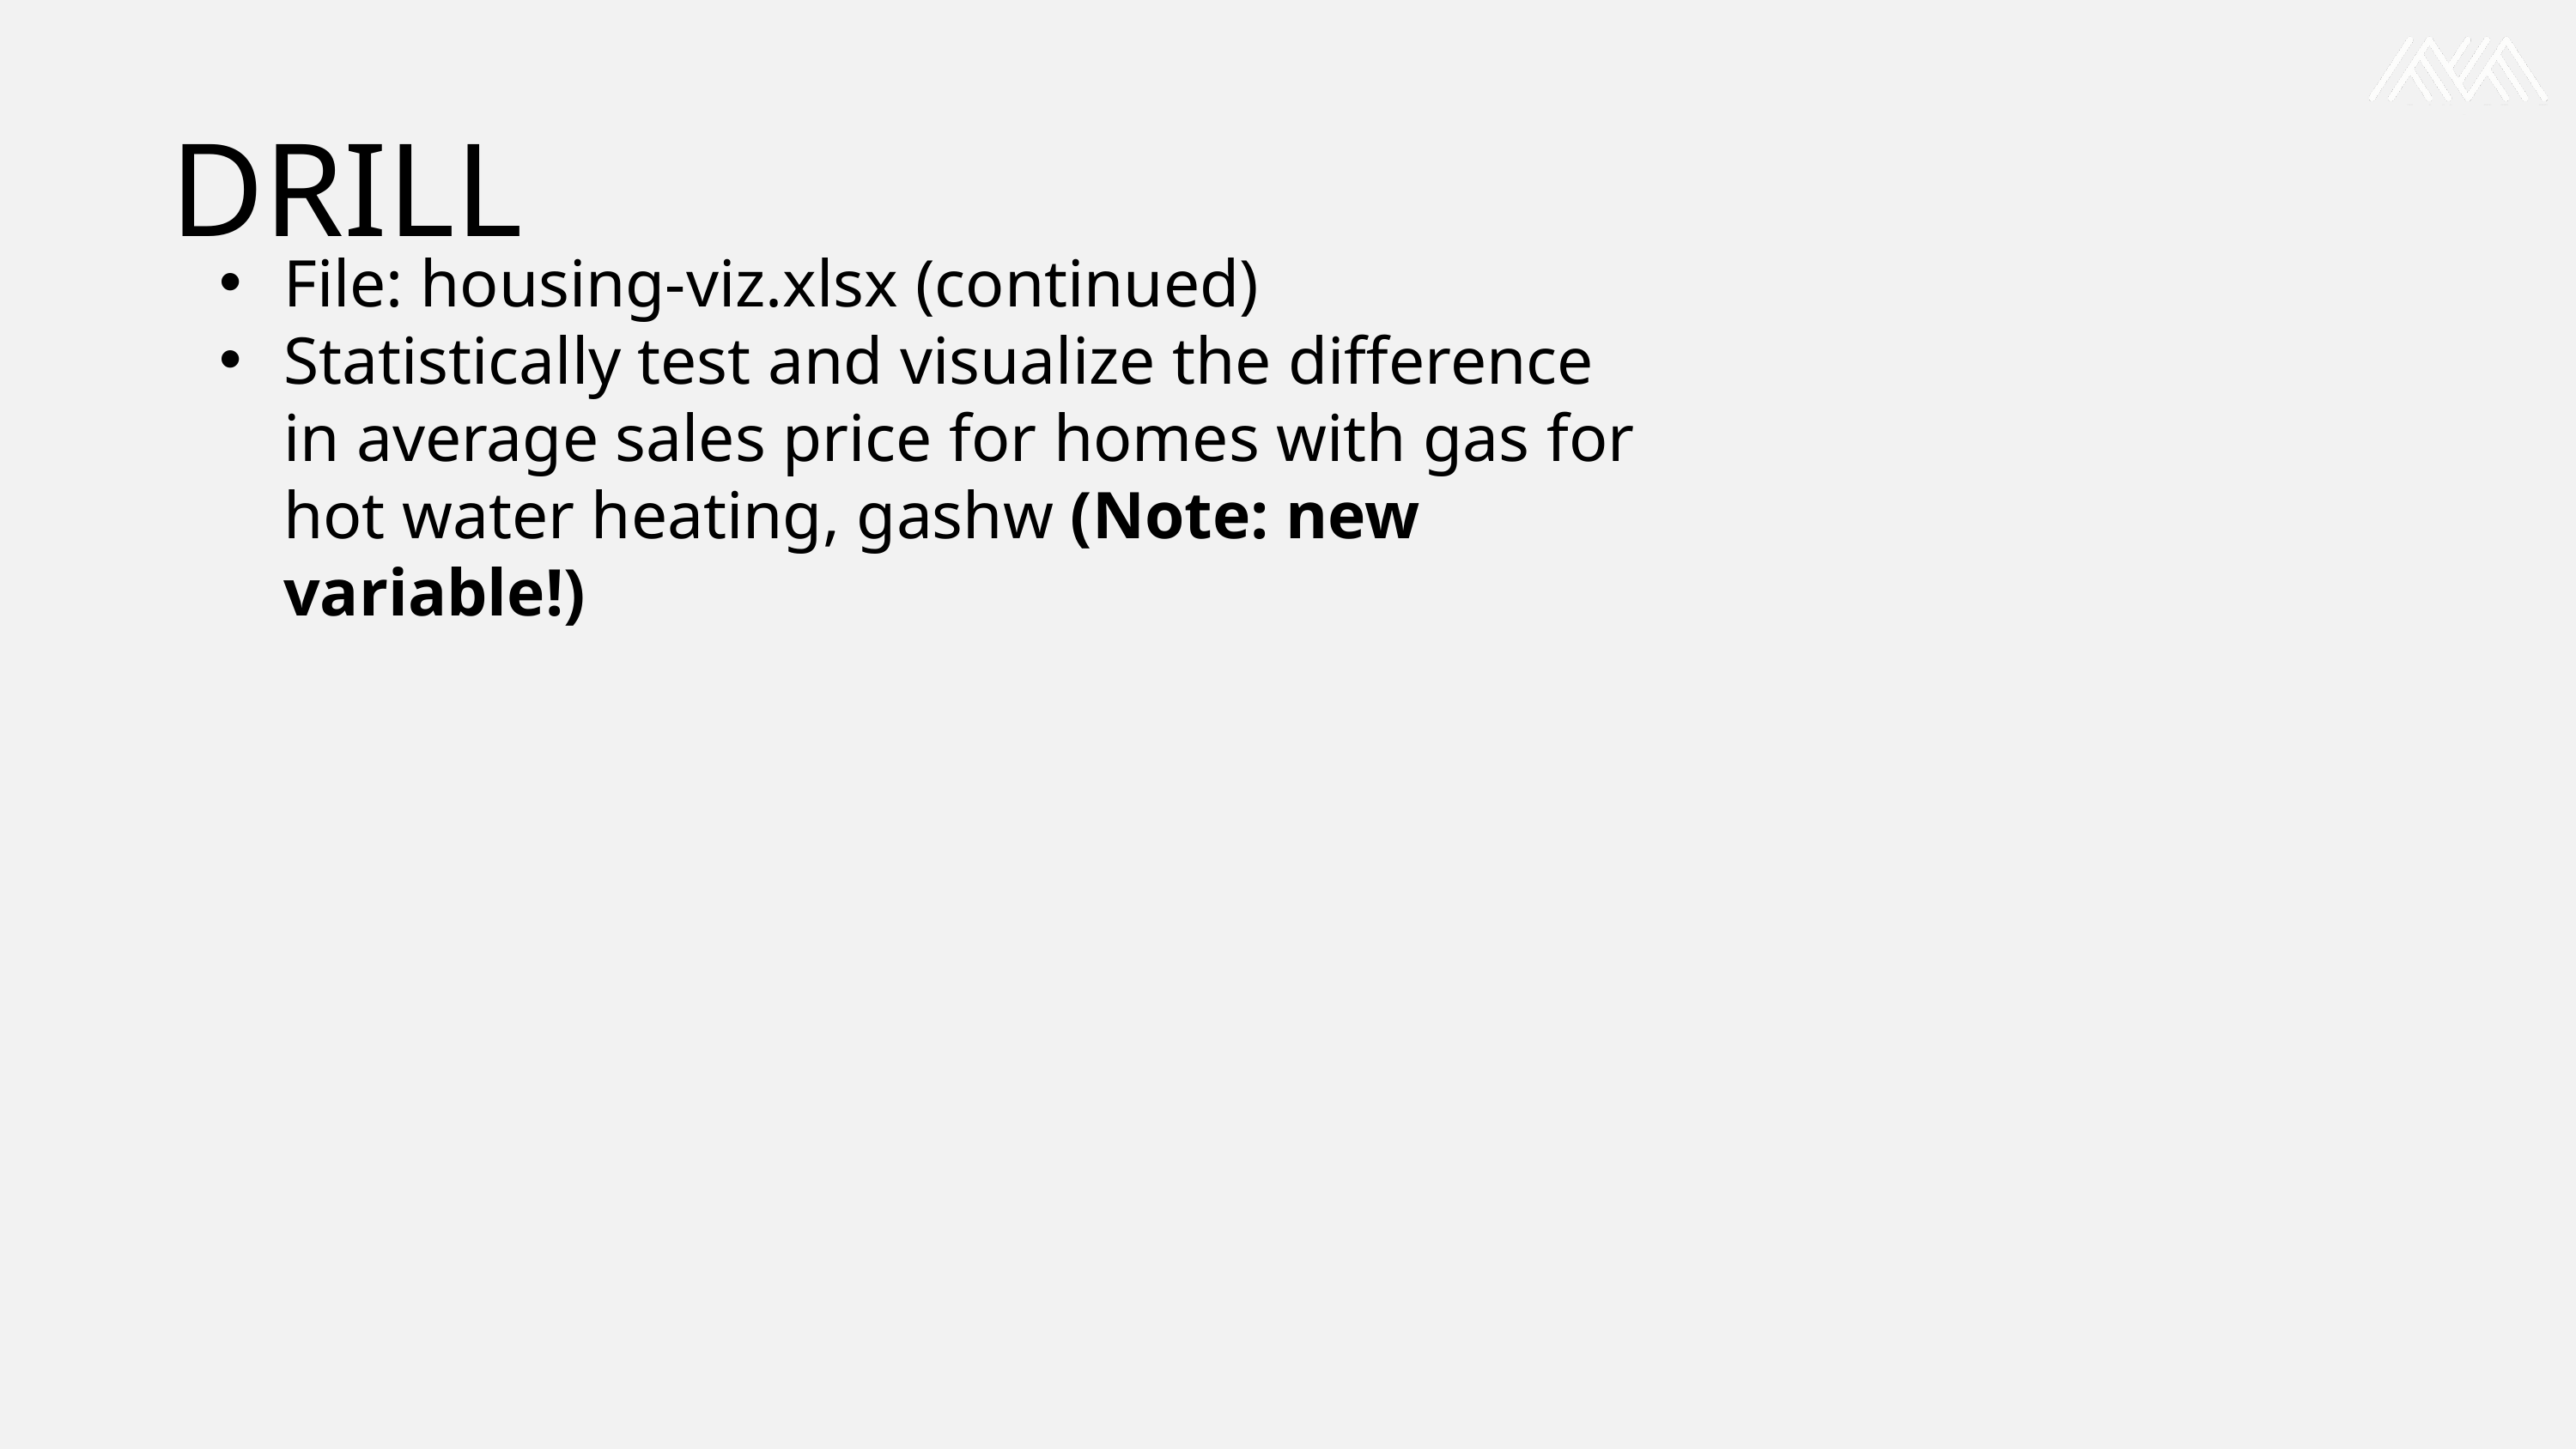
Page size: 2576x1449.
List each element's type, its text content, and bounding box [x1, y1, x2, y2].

picture [2318, 0, 2576, 194]
text_box File: housing-viz.xlsx (continued) Statistically test and visualize the difference in average sales price for homes with gas for hot water heating, gashw (Note: new variable!) [170, 242, 1643, 629]
text_box DRILL [170, 82, 622, 242]
